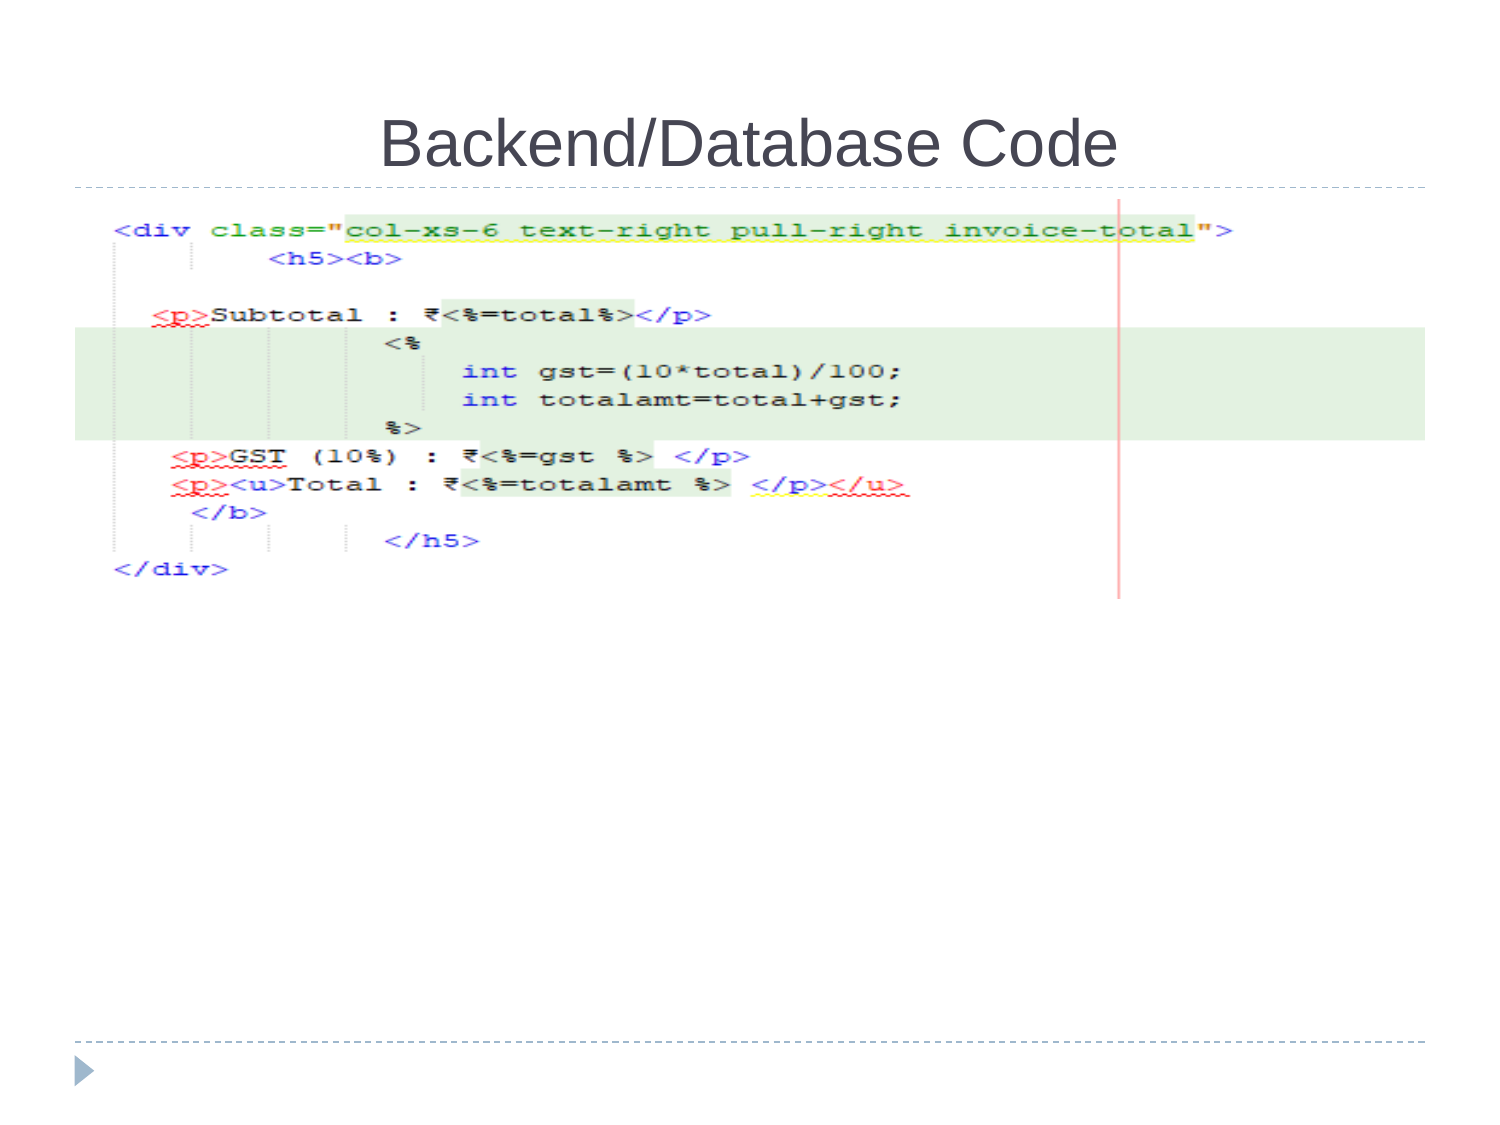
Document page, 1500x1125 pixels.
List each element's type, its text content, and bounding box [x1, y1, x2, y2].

picture [74, 199, 1426, 599]
title Backend/Database Code [75, 24, 1425, 188]
